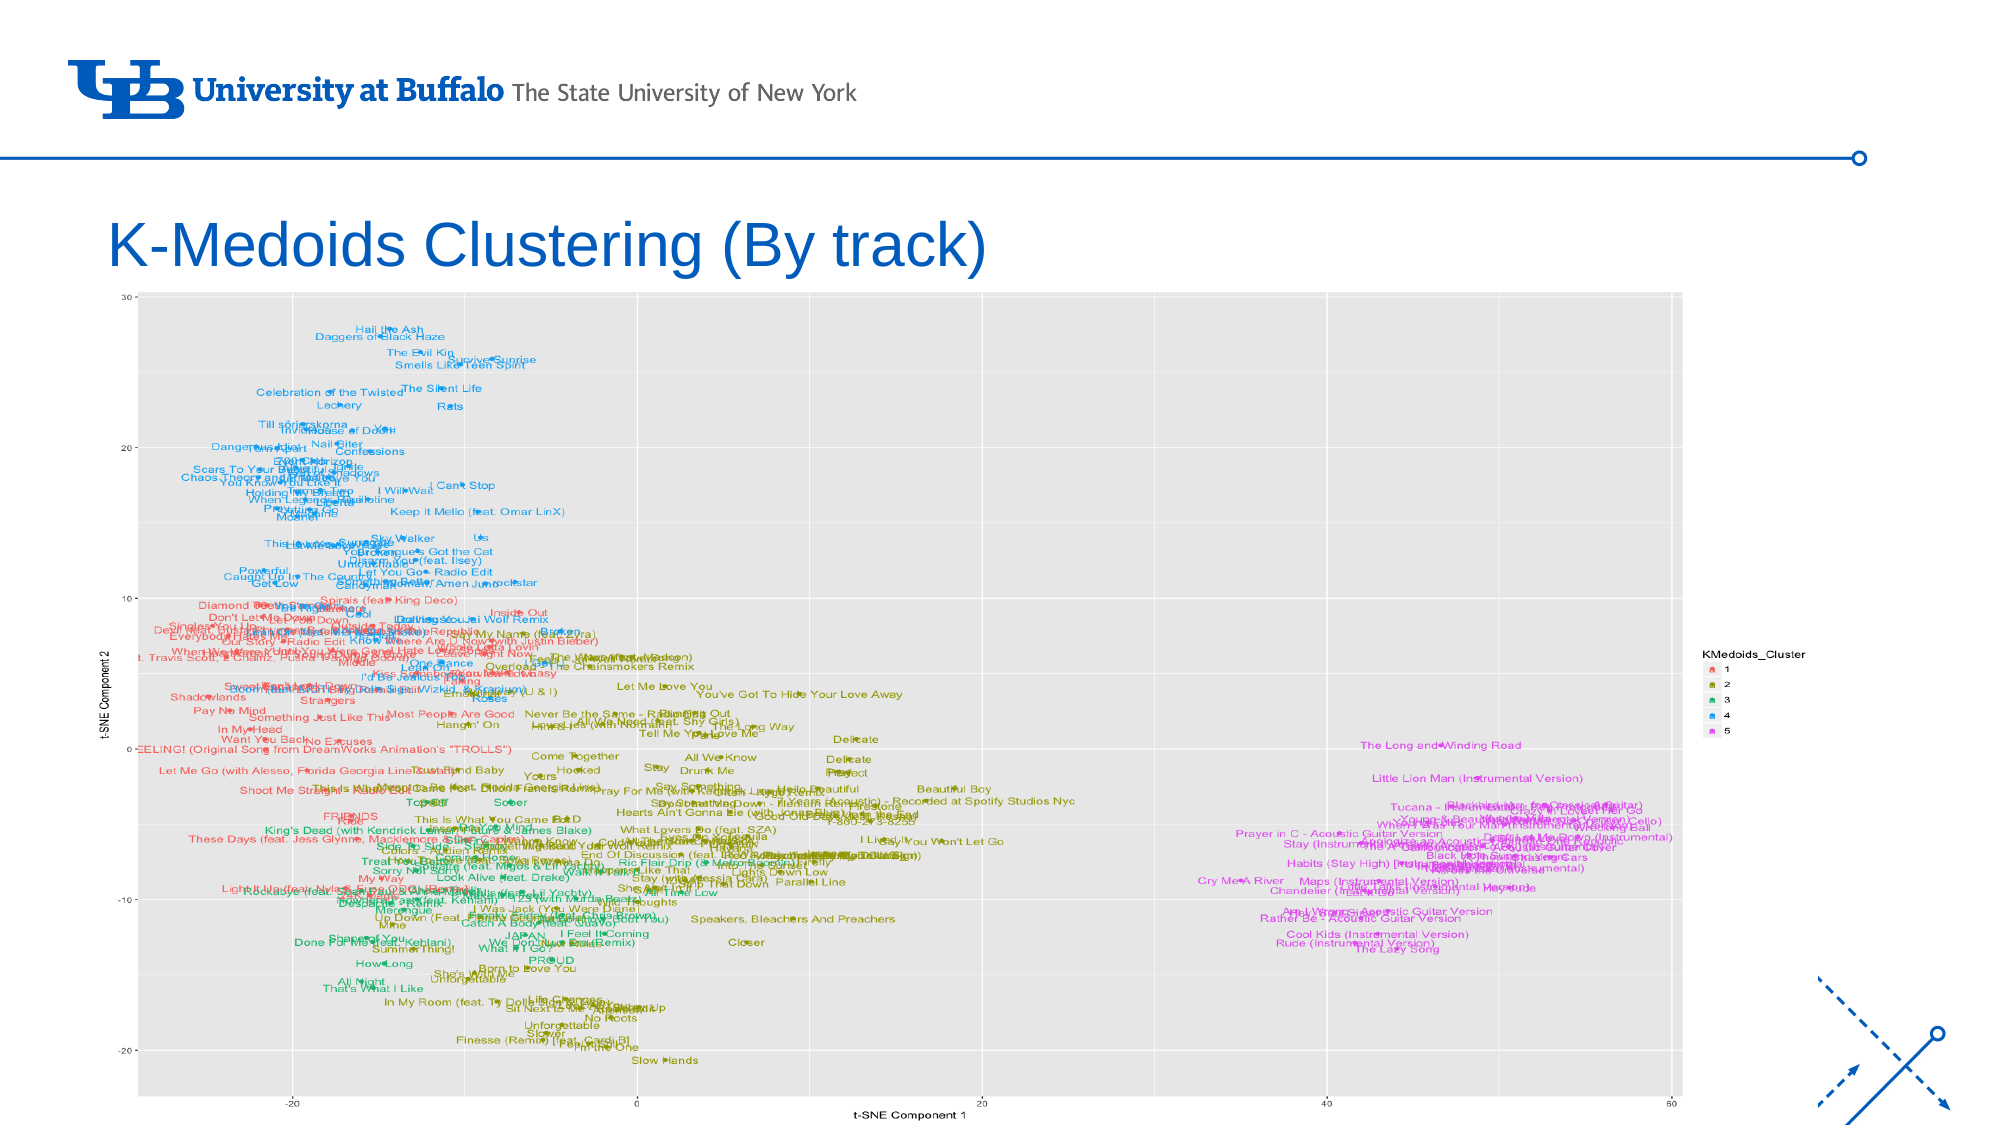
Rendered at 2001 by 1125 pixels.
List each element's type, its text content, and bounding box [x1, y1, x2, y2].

title K-Medoids Clustering (By track) [93, 144, 1818, 287]
picture [0, 0, 2000, 1125]
